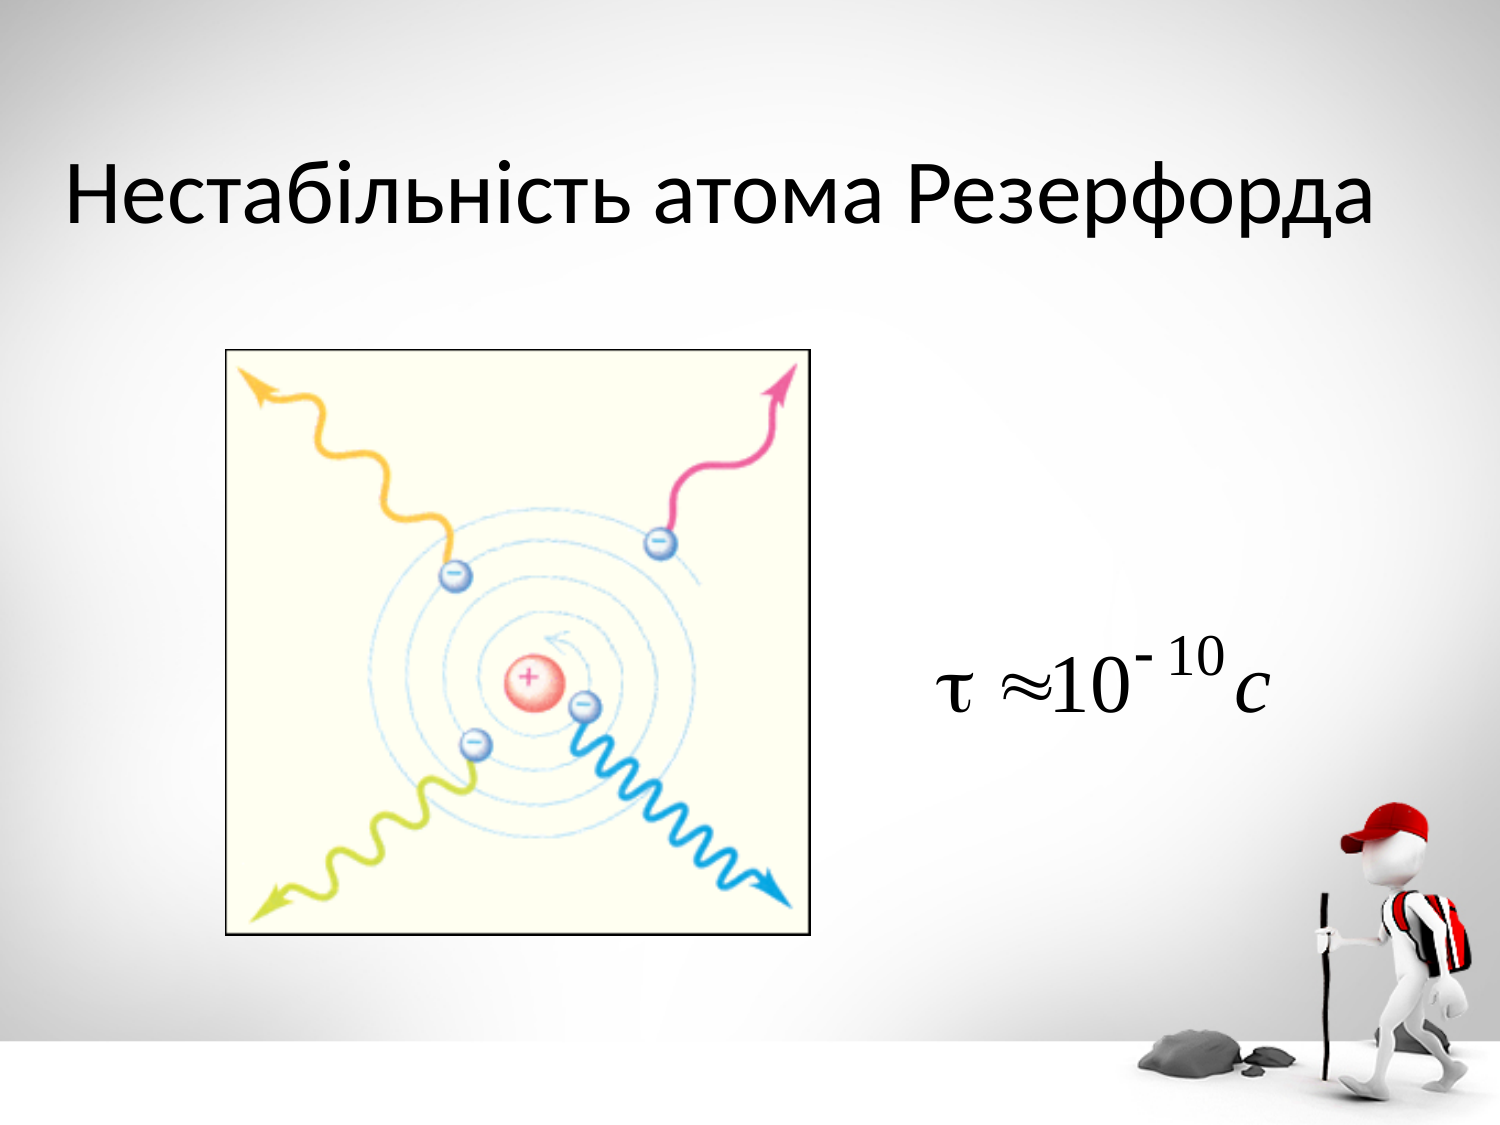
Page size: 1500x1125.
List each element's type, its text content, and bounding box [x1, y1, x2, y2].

text_box Нестабільність атома Резерфорда [49, 124, 1413, 250]
picture [0, 0, 1500, 1125]
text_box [935, 624, 1276, 719]
